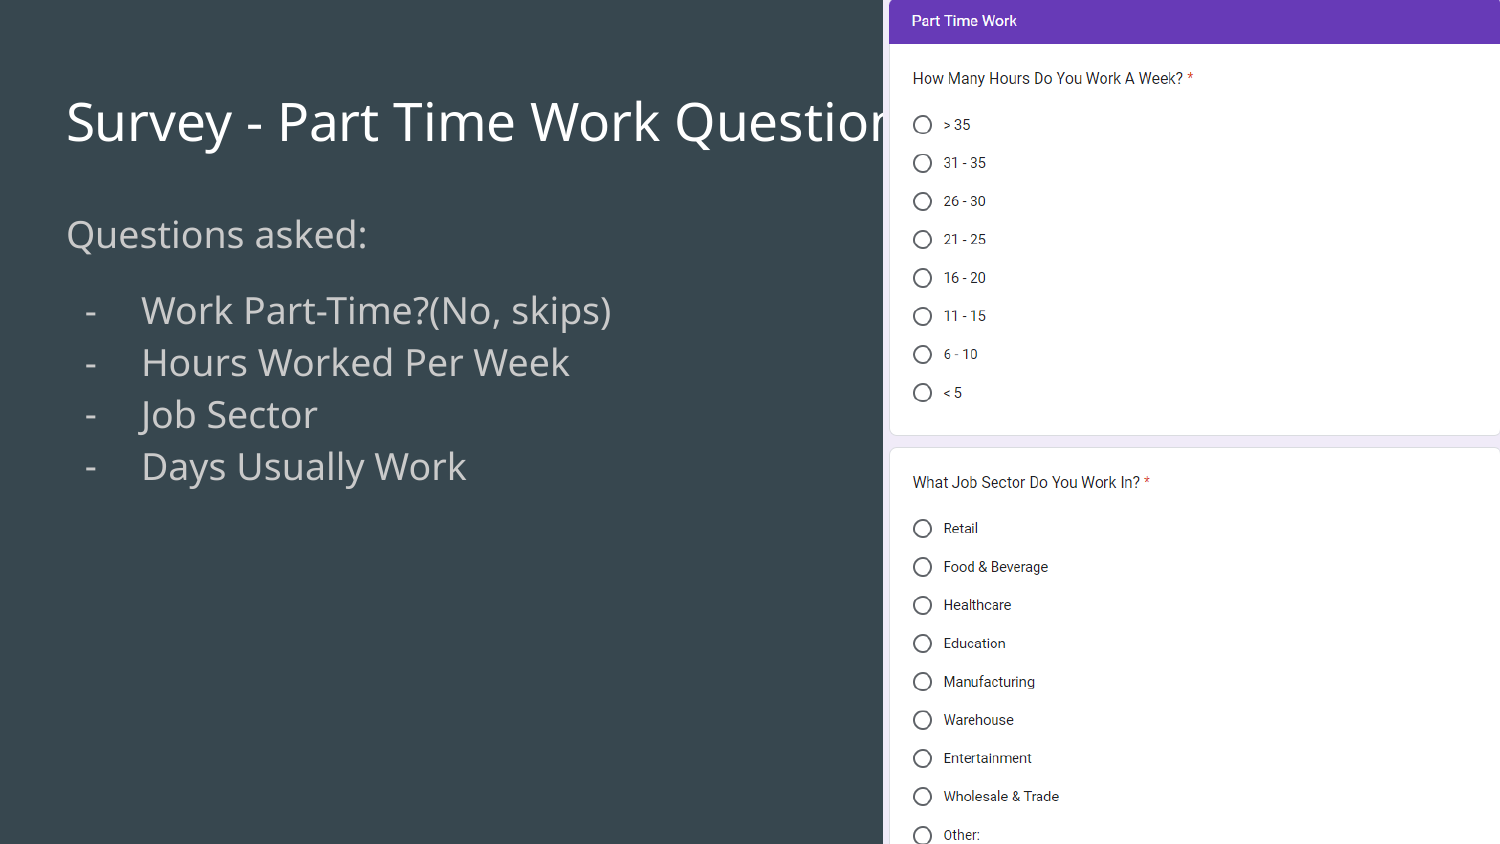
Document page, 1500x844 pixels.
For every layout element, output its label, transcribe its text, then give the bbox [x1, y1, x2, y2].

picture [883, 0, 1500, 844]
list Questions asked: Work Part-Time?(No, skips) Hours Worked Per Week Job Sector Days Usually Work [51, 189, 878, 750]
title Survey - Part Time Work Questions [51, 72, 878, 167]
